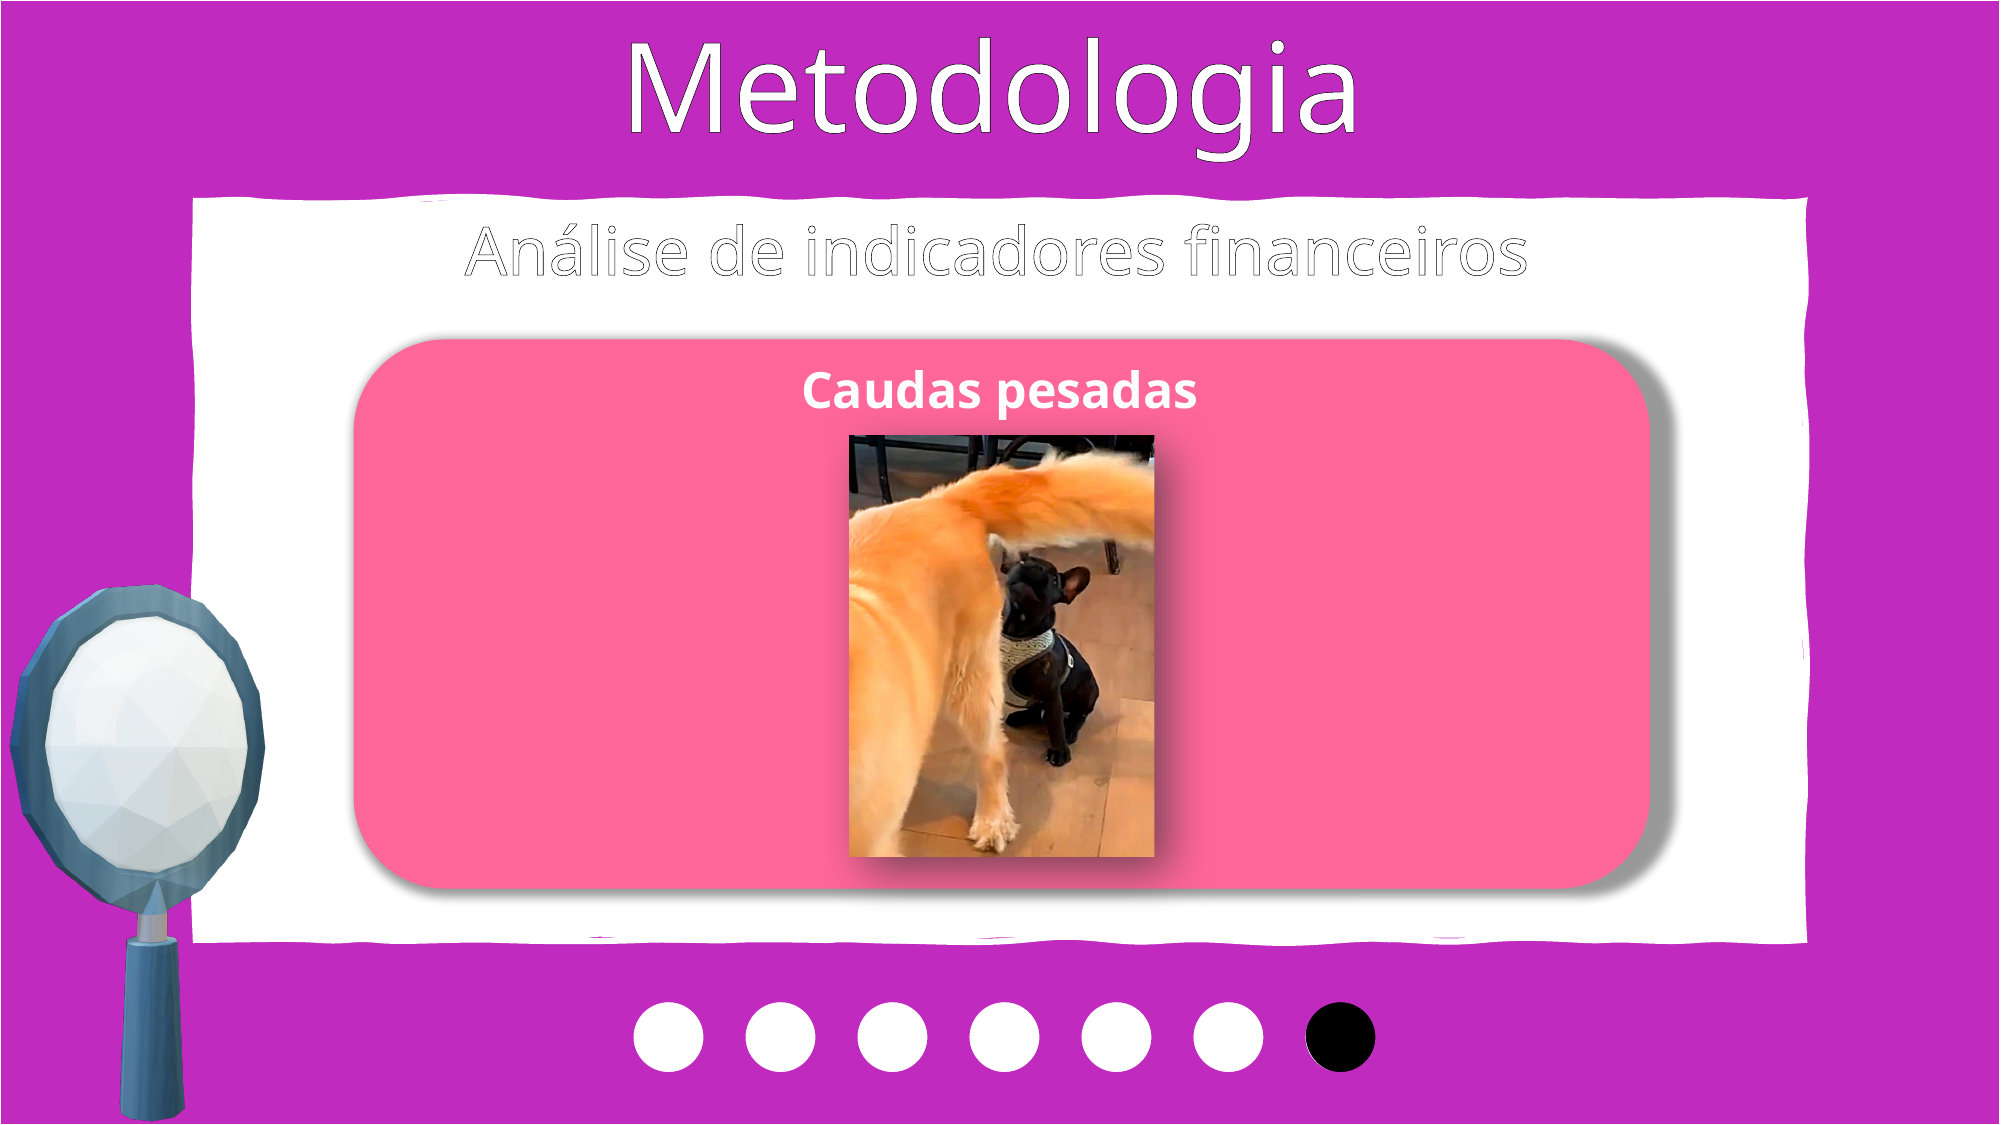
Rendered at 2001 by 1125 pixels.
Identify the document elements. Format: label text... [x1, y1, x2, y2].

text_box [1307, 1004, 1374, 1071]
text_box [1083, 1004, 1150, 1071]
text_box [193, 196, 1808, 944]
text_box [491, 981, 1450, 1102]
text_box [971, 1004, 1038, 1071]
text_box [1195, 1004, 1262, 1071]
text_box Metodologia [604, 0, 1483, 165]
text_box [352, 338, 1651, 890]
picture [849, 435, 1155, 857]
text_box Análise de indicadores financeiros [449, 200, 1650, 296]
text_box [635, 1004, 702, 1071]
text_box Caudas pesadas [763, 351, 1237, 427]
text_box [0, 0, 2000, 1125]
text_box [859, 1004, 926, 1071]
picture [0, 570, 306, 1125]
text_box [747, 1004, 814, 1071]
